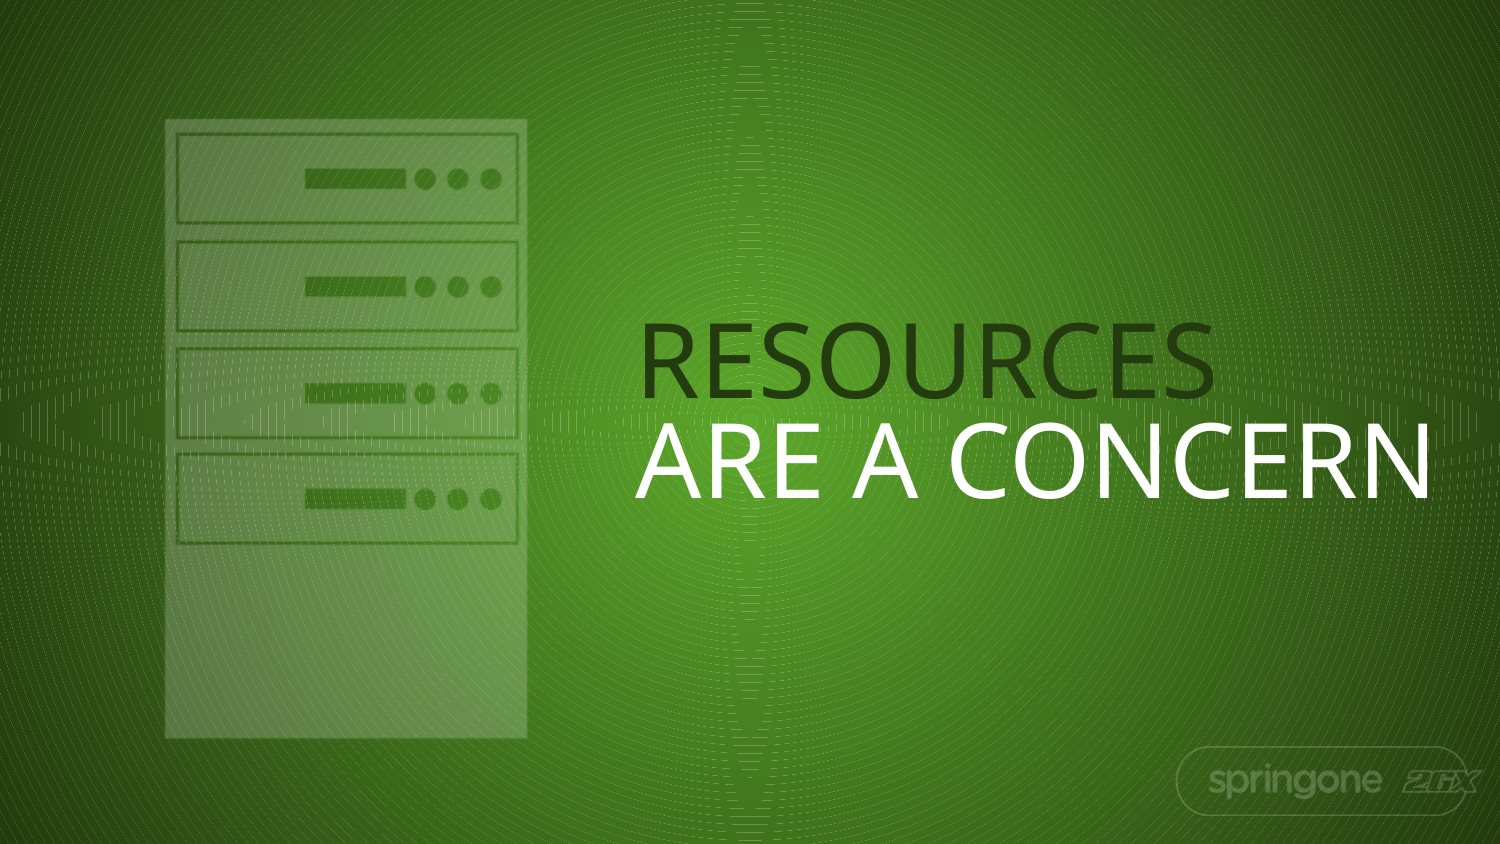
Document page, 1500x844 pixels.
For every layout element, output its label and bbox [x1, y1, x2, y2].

text_box [0, 63, 1390, 781]
picture [1174, 746, 1483, 816]
